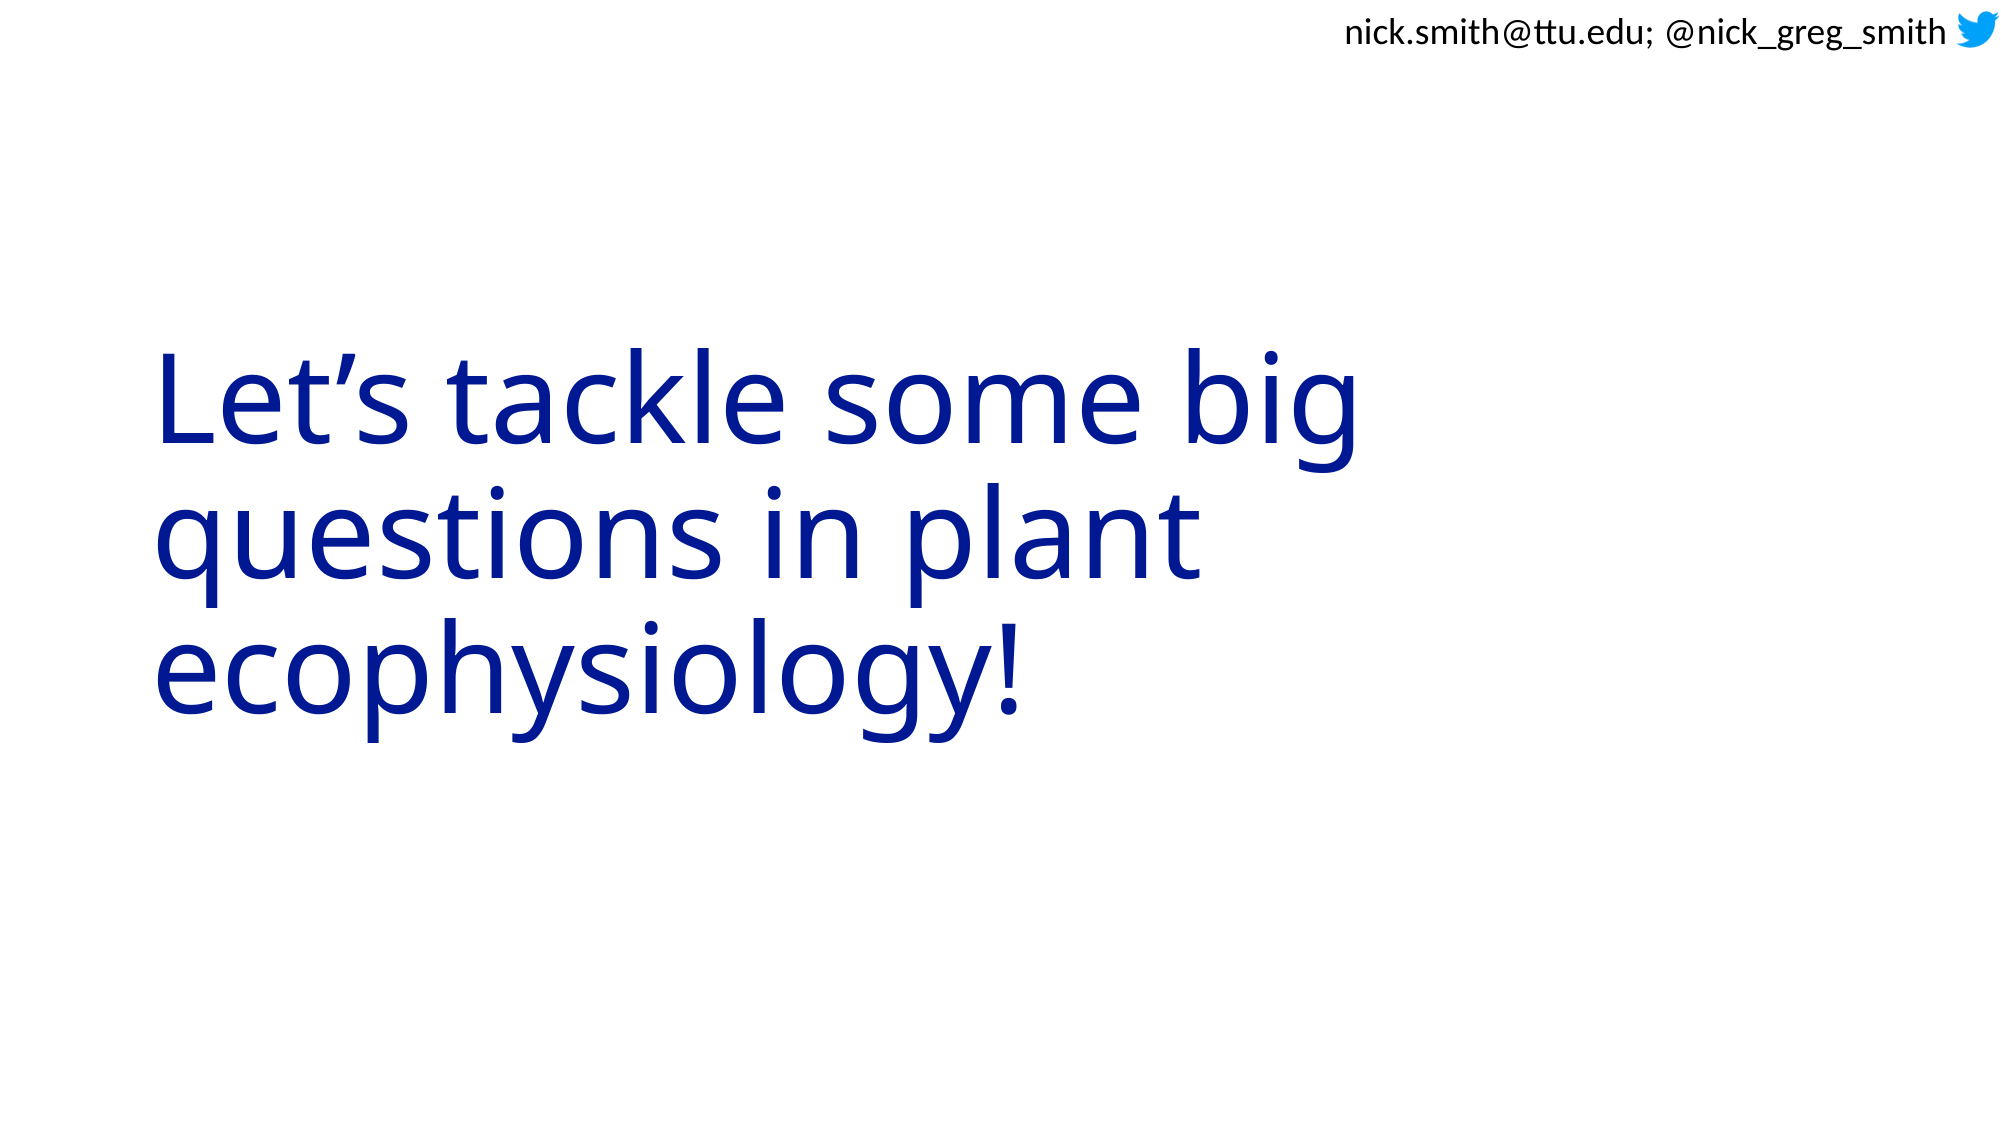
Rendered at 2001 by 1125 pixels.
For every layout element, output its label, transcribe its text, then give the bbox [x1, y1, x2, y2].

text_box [1325, 0, 2000, 60]
title Let’s tackle some big questions in plant ecophysiology! [136, 280, 1862, 749]
